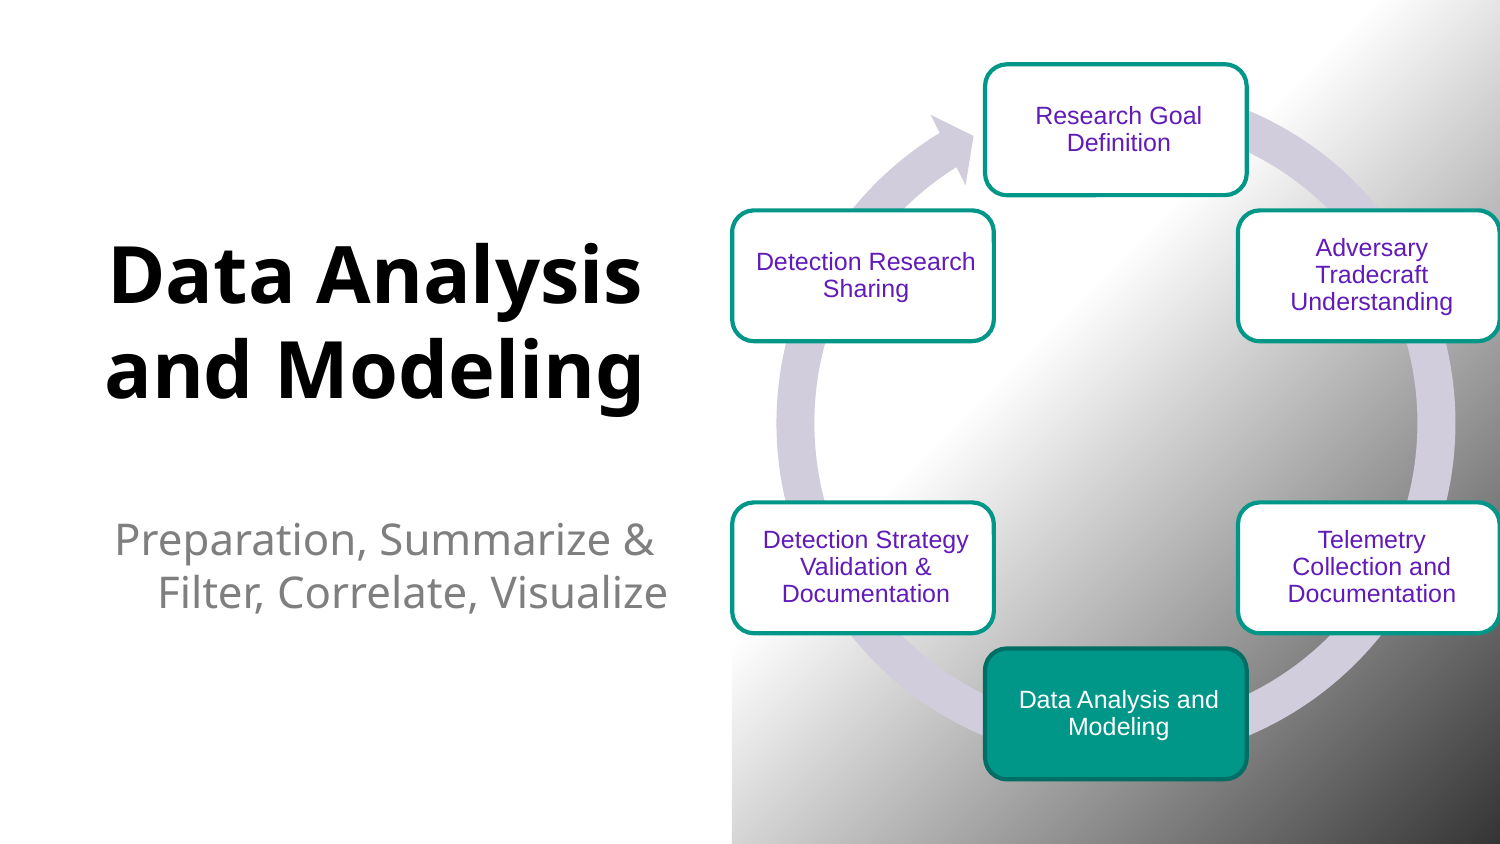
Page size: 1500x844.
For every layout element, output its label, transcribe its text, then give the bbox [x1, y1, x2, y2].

subtitle Preparation, Summarize & Filter, Correlate, Visualize [43, 454, 708, 675]
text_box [731, 0, 1500, 844]
title Data Analysis and Modeling [43, 193, 708, 446]
